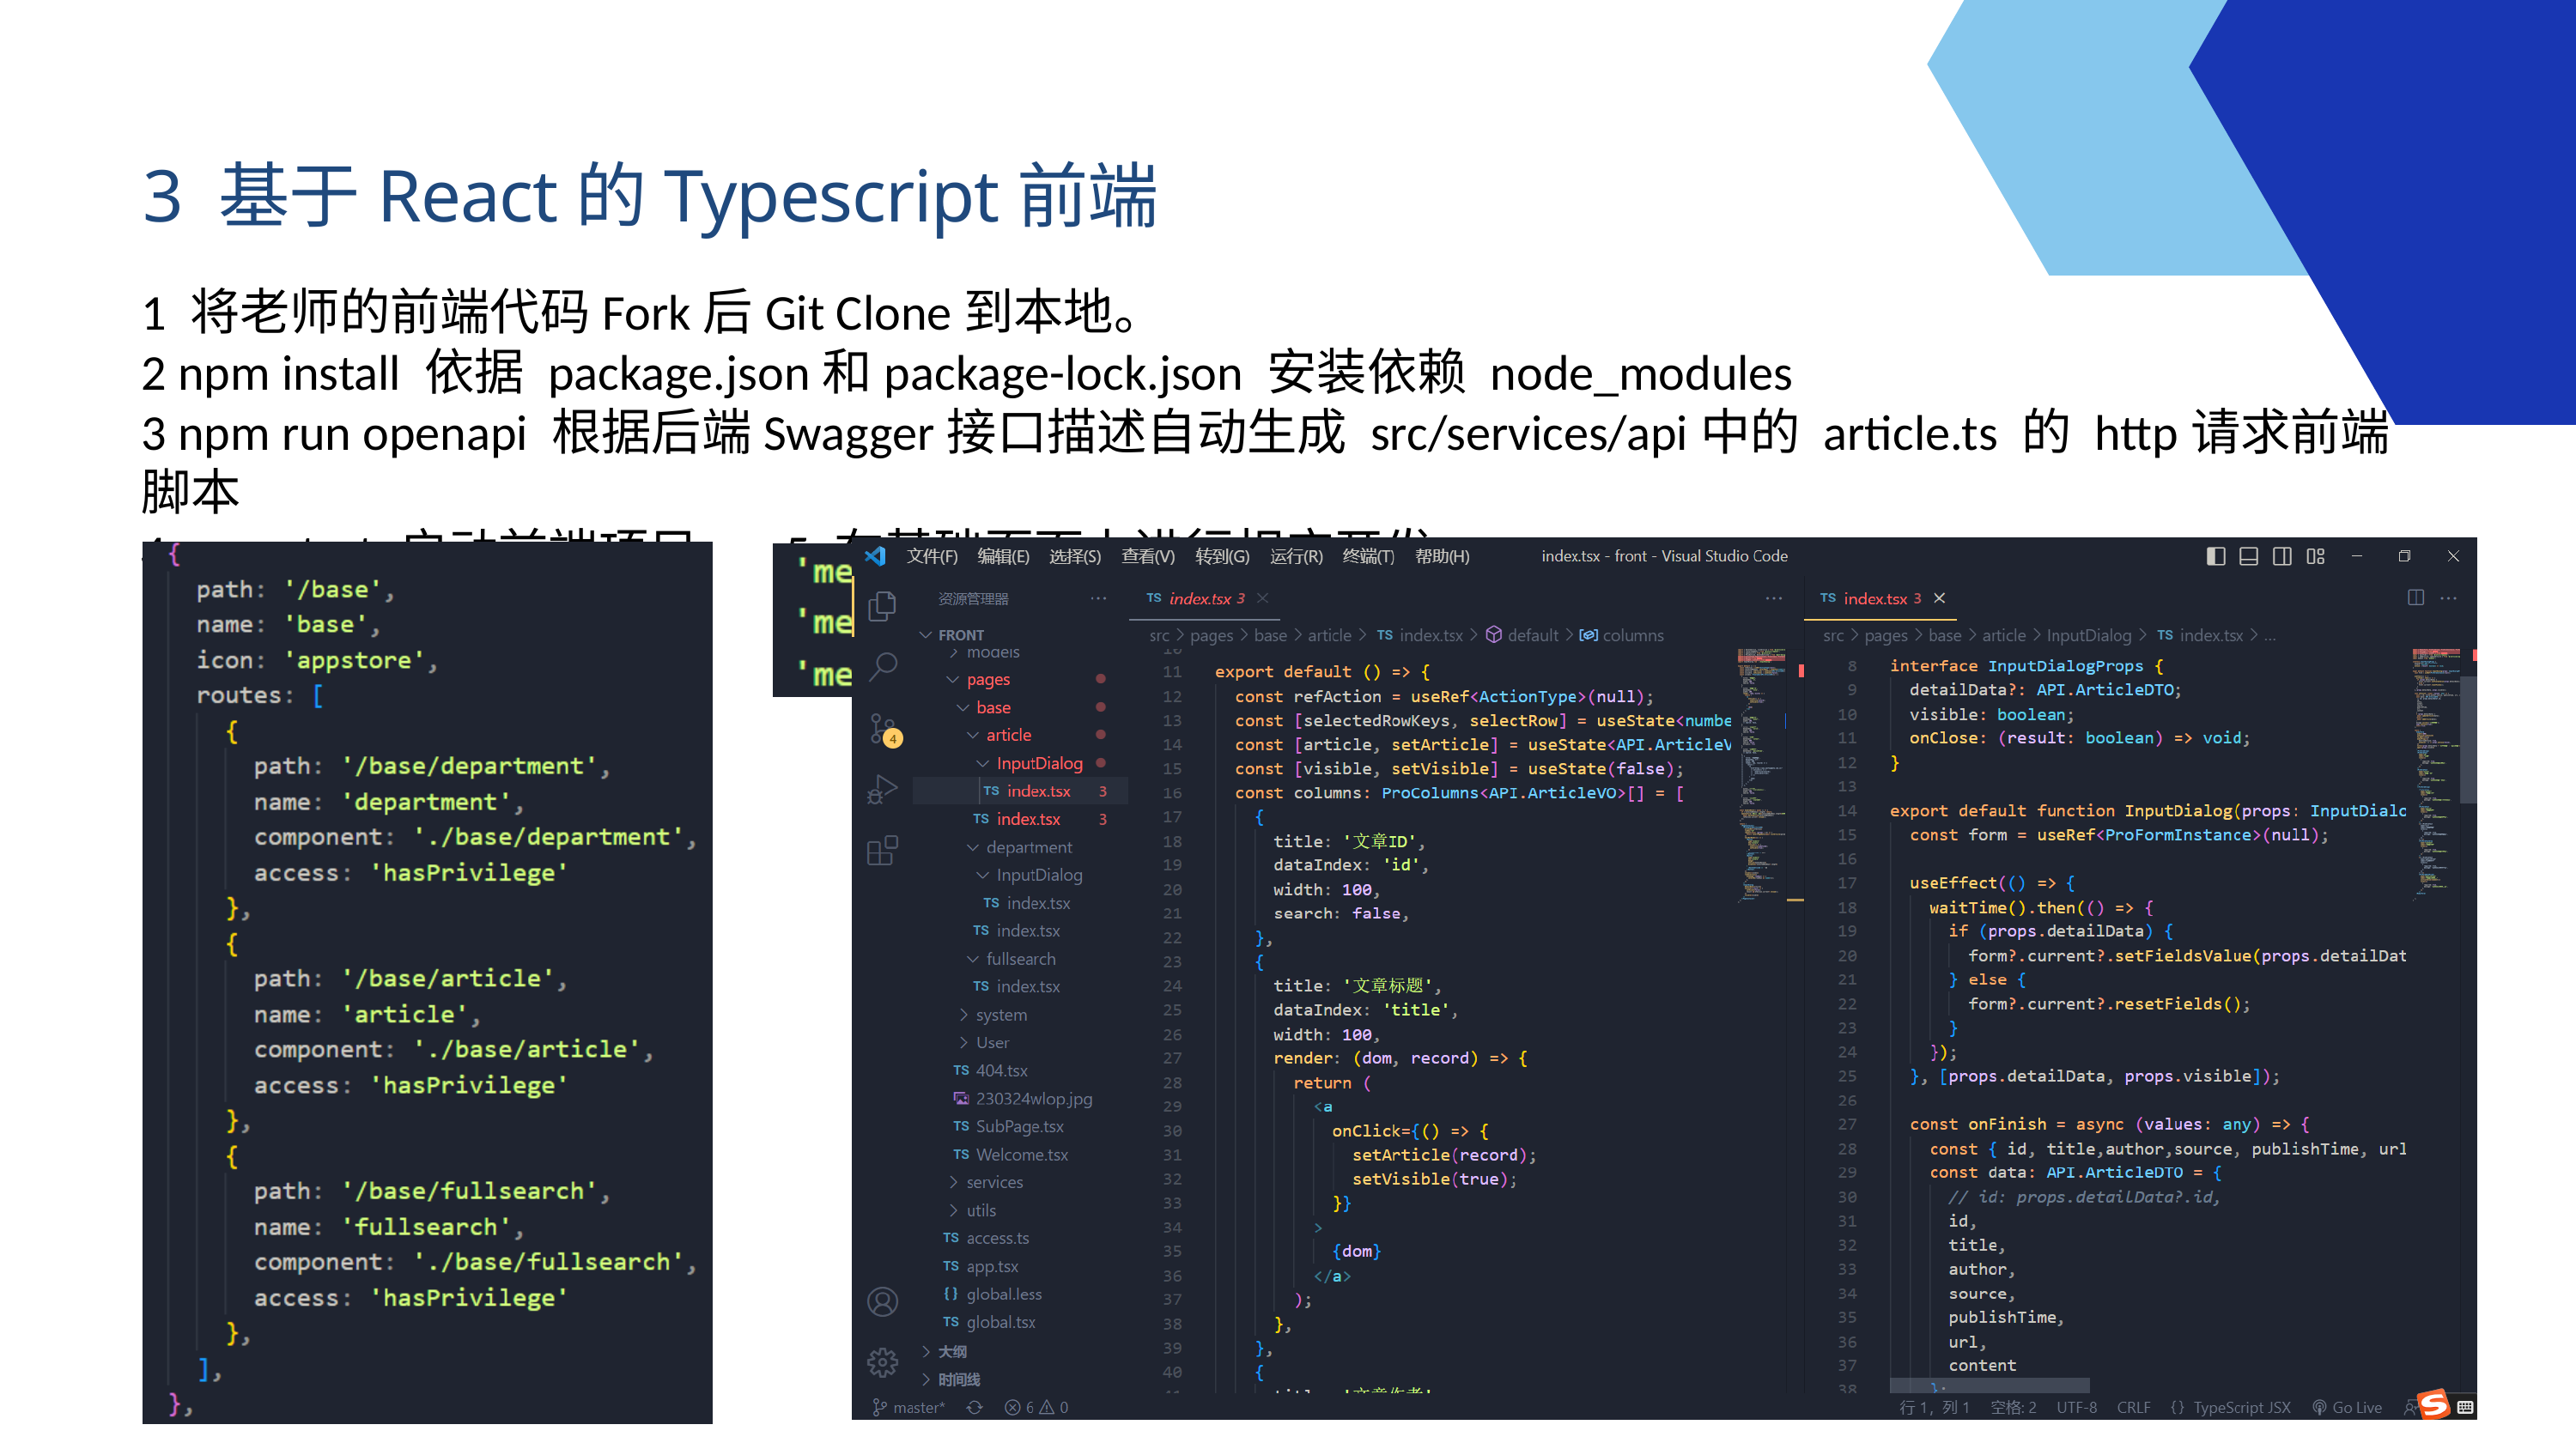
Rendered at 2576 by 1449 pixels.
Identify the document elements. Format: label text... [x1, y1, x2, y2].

text_box 1 将老师的前端代码Fork后Git Clone到本地。 2 npm install 依据 package.json和package-lock.json 安装依赖 node_modules 3 npm run openapi 根据后端Swagger接口描述自动生成 src/services/api中的 article.ts 的 http请求前端脚本 4 npm start 启动前端项目 5 在基础页面上进行相应开发 [129, 273, 2415, 587]
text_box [1927, 0, 2184, 276]
picture [143, 541, 713, 1424]
text_box 3 基于React的Typescript前端 [143, 166, 1841, 237]
picture [772, 537, 2477, 1420]
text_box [2188, 0, 2576, 425]
